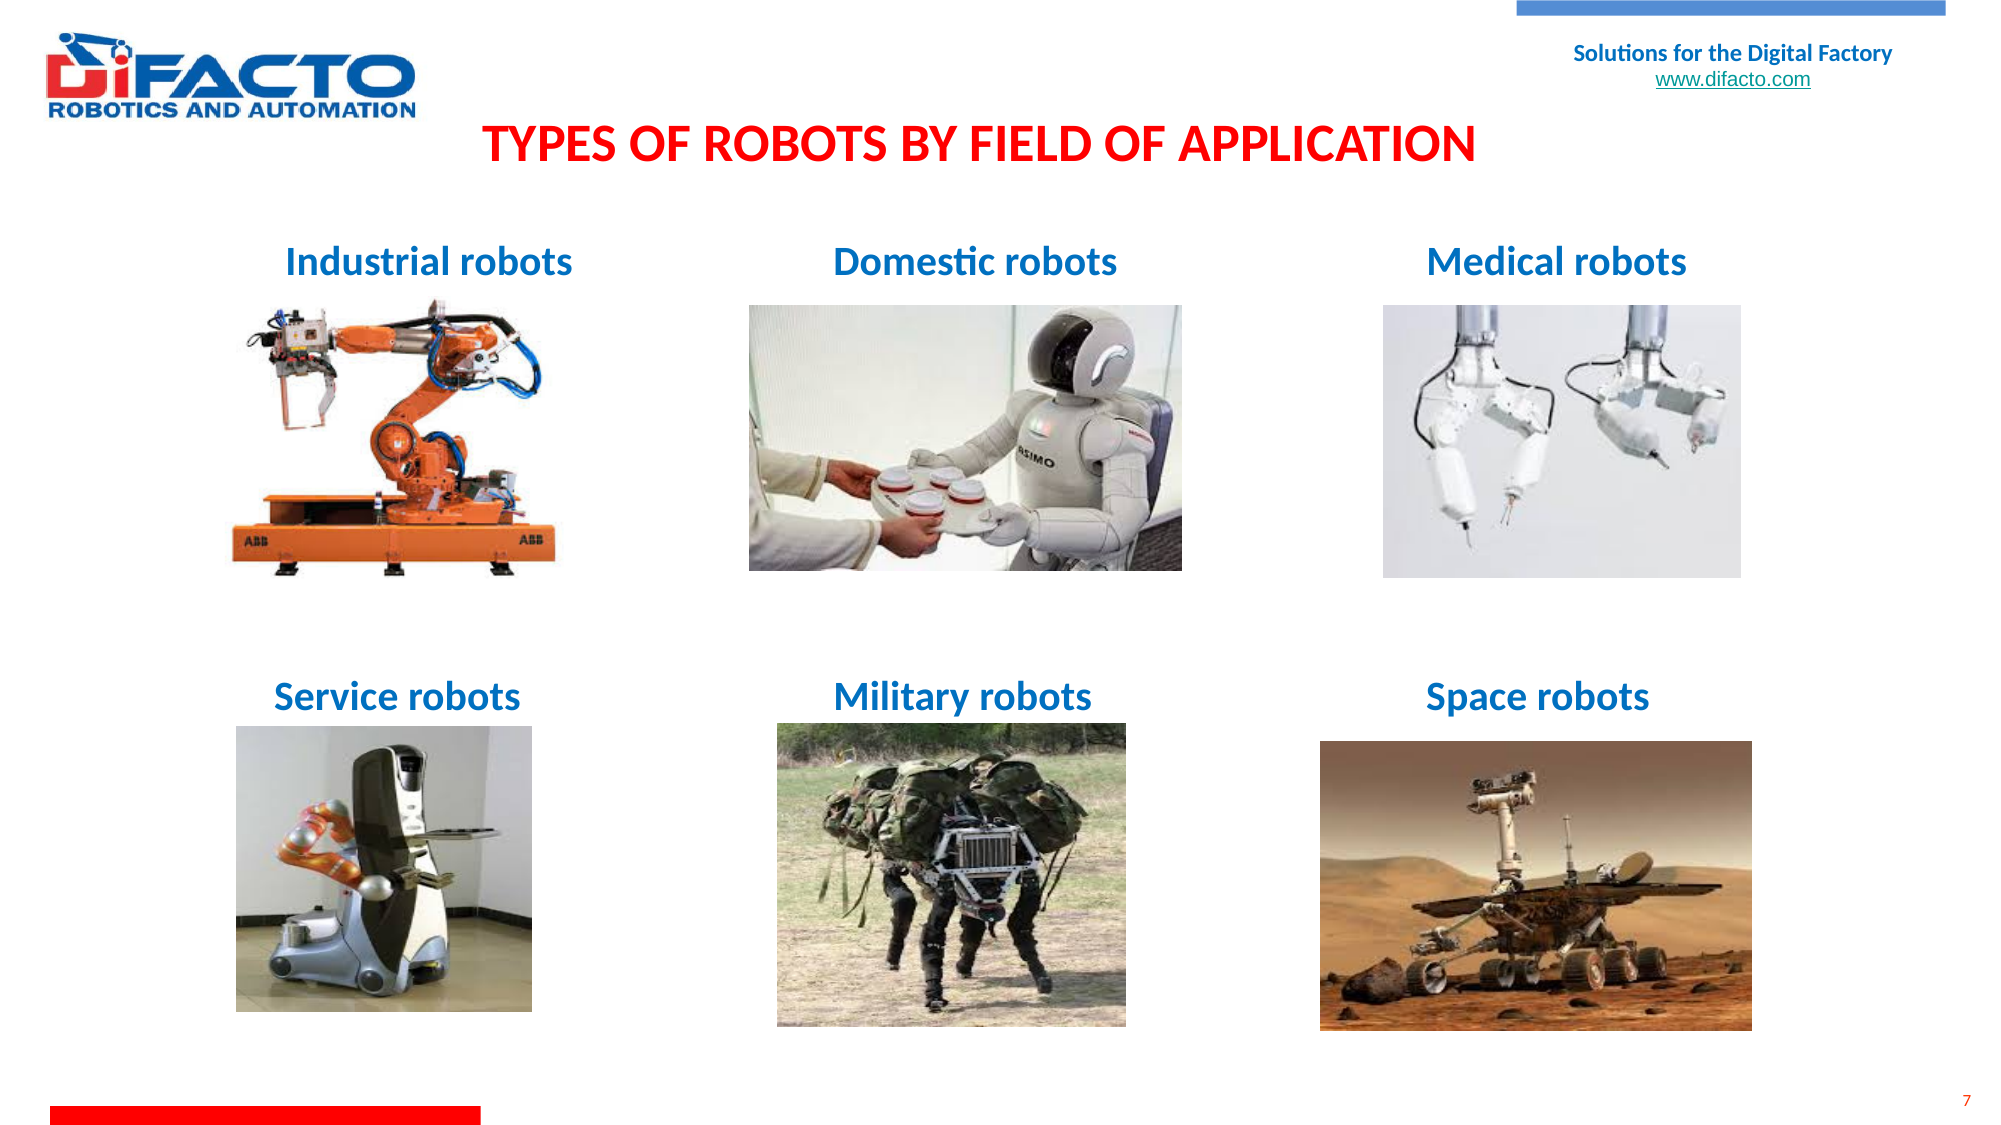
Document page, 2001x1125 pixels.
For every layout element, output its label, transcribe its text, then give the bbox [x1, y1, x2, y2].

picture [749, 305, 1182, 571]
text_box Service robots [259, 661, 543, 727]
picture [213, 296, 569, 580]
text_box TYPES OF ROBOTS BY FIELD OF APPLICATION [402, 99, 1560, 180]
text_box Industrial robots [270, 226, 589, 291]
text_box Domestic robots [818, 226, 1171, 291]
text_box Space robots [1411, 661, 1684, 727]
picture [1320, 740, 1753, 1031]
text_box Military robots [818, 661, 1114, 722]
text_box Medical robots [1411, 226, 1741, 291]
picture [236, 726, 532, 1012]
picture [777, 723, 1126, 1028]
picture [1382, 305, 1741, 579]
picture [31, 21, 434, 125]
